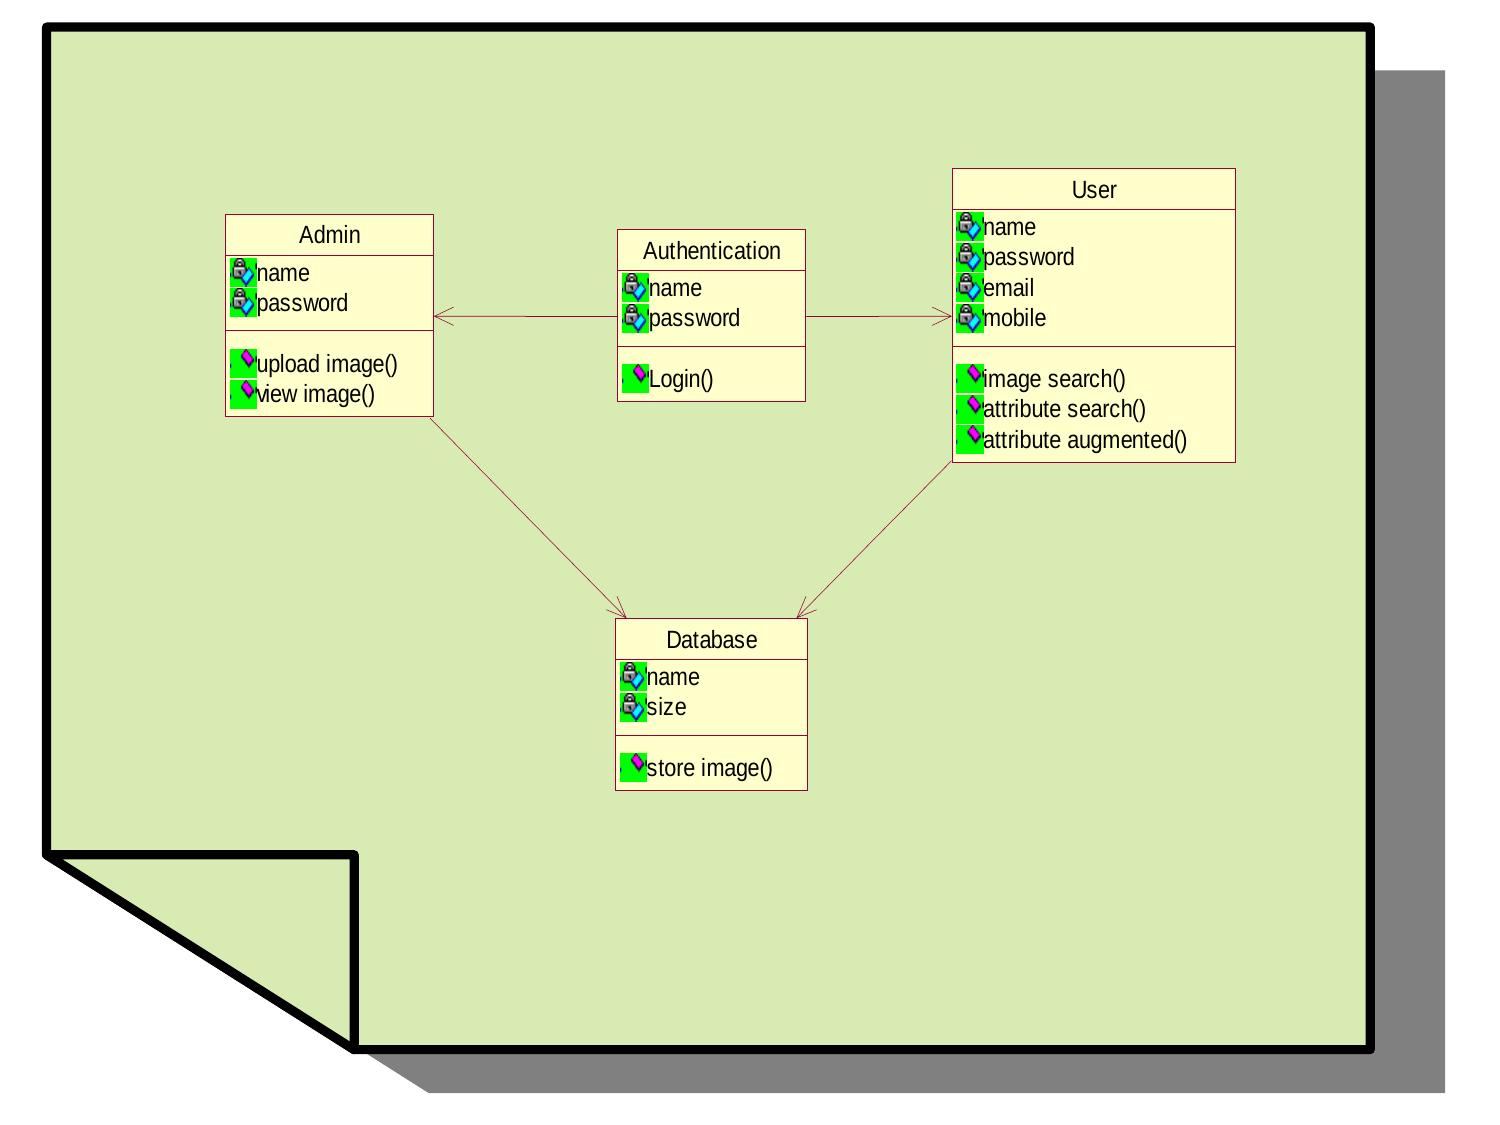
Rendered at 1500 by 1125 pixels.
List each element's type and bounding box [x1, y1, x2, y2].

picture [174, 137, 1288, 826]
